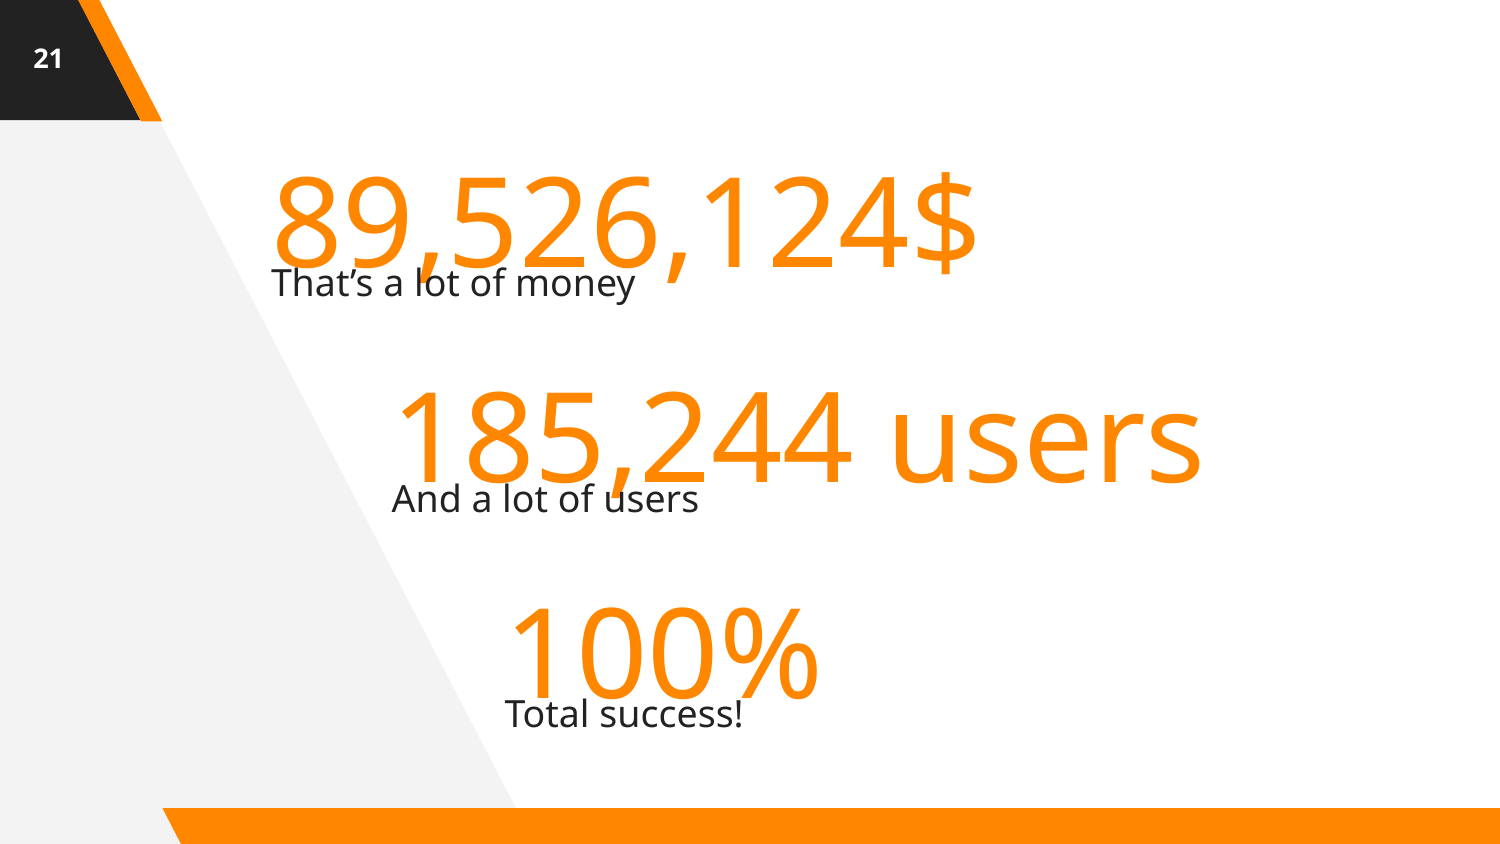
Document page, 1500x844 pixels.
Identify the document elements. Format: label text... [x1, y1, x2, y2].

title 185,244 users [376, 359, 1388, 459]
title 100% [489, 575, 1388, 675]
subtitle Total success! [489, 675, 1388, 752]
slide_number 21 [0, 0, 98, 121]
subtitle That’s a lot of money [256, 244, 1388, 320]
subtitle And a lot of users [376, 459, 1388, 536]
title 89,526,124$ [256, 143, 1388, 244]
